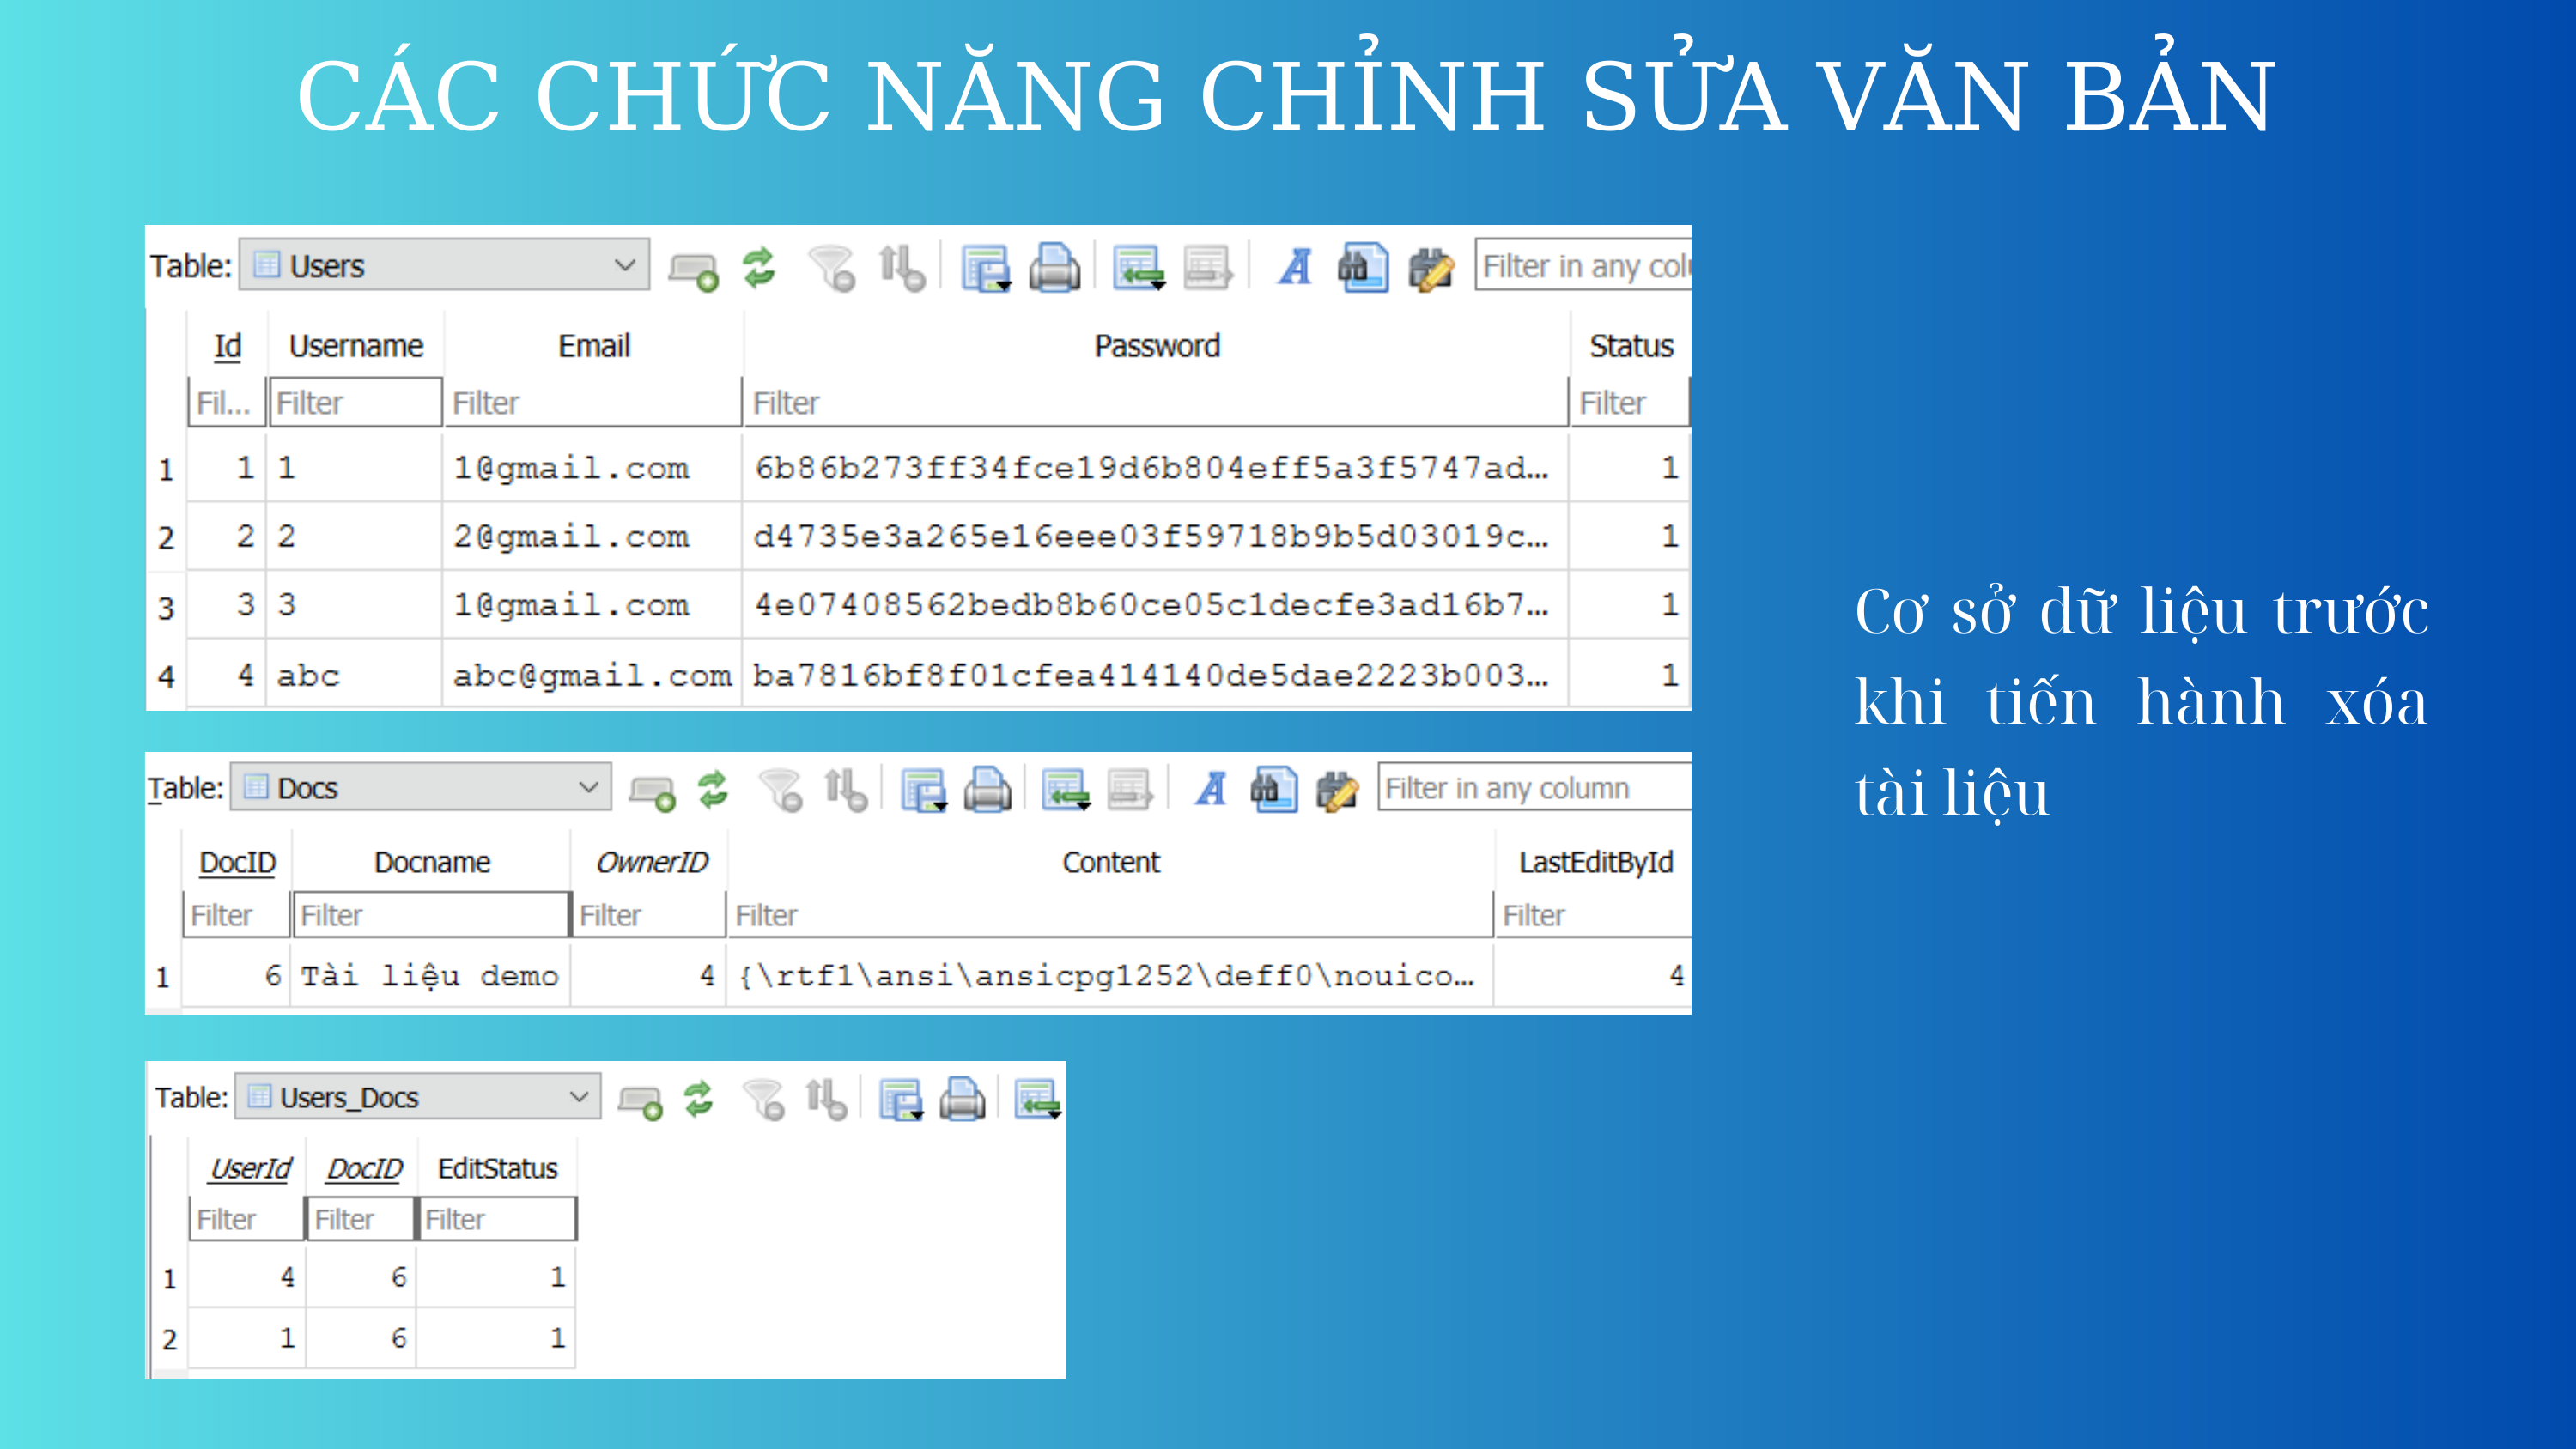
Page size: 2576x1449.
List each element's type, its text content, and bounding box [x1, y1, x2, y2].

text_box [144, 752, 1692, 1015]
text_box Cơ sở dữ liệu trước khi tiến hành xóa tài liệu [1854, 554, 2432, 828]
text_box [144, 225, 1692, 711]
text_box CÁC CHỨC NĂNG CHỈNH SỬA VĂN BẢN [295, 18, 2281, 149]
text_box [144, 1061, 1066, 1379]
